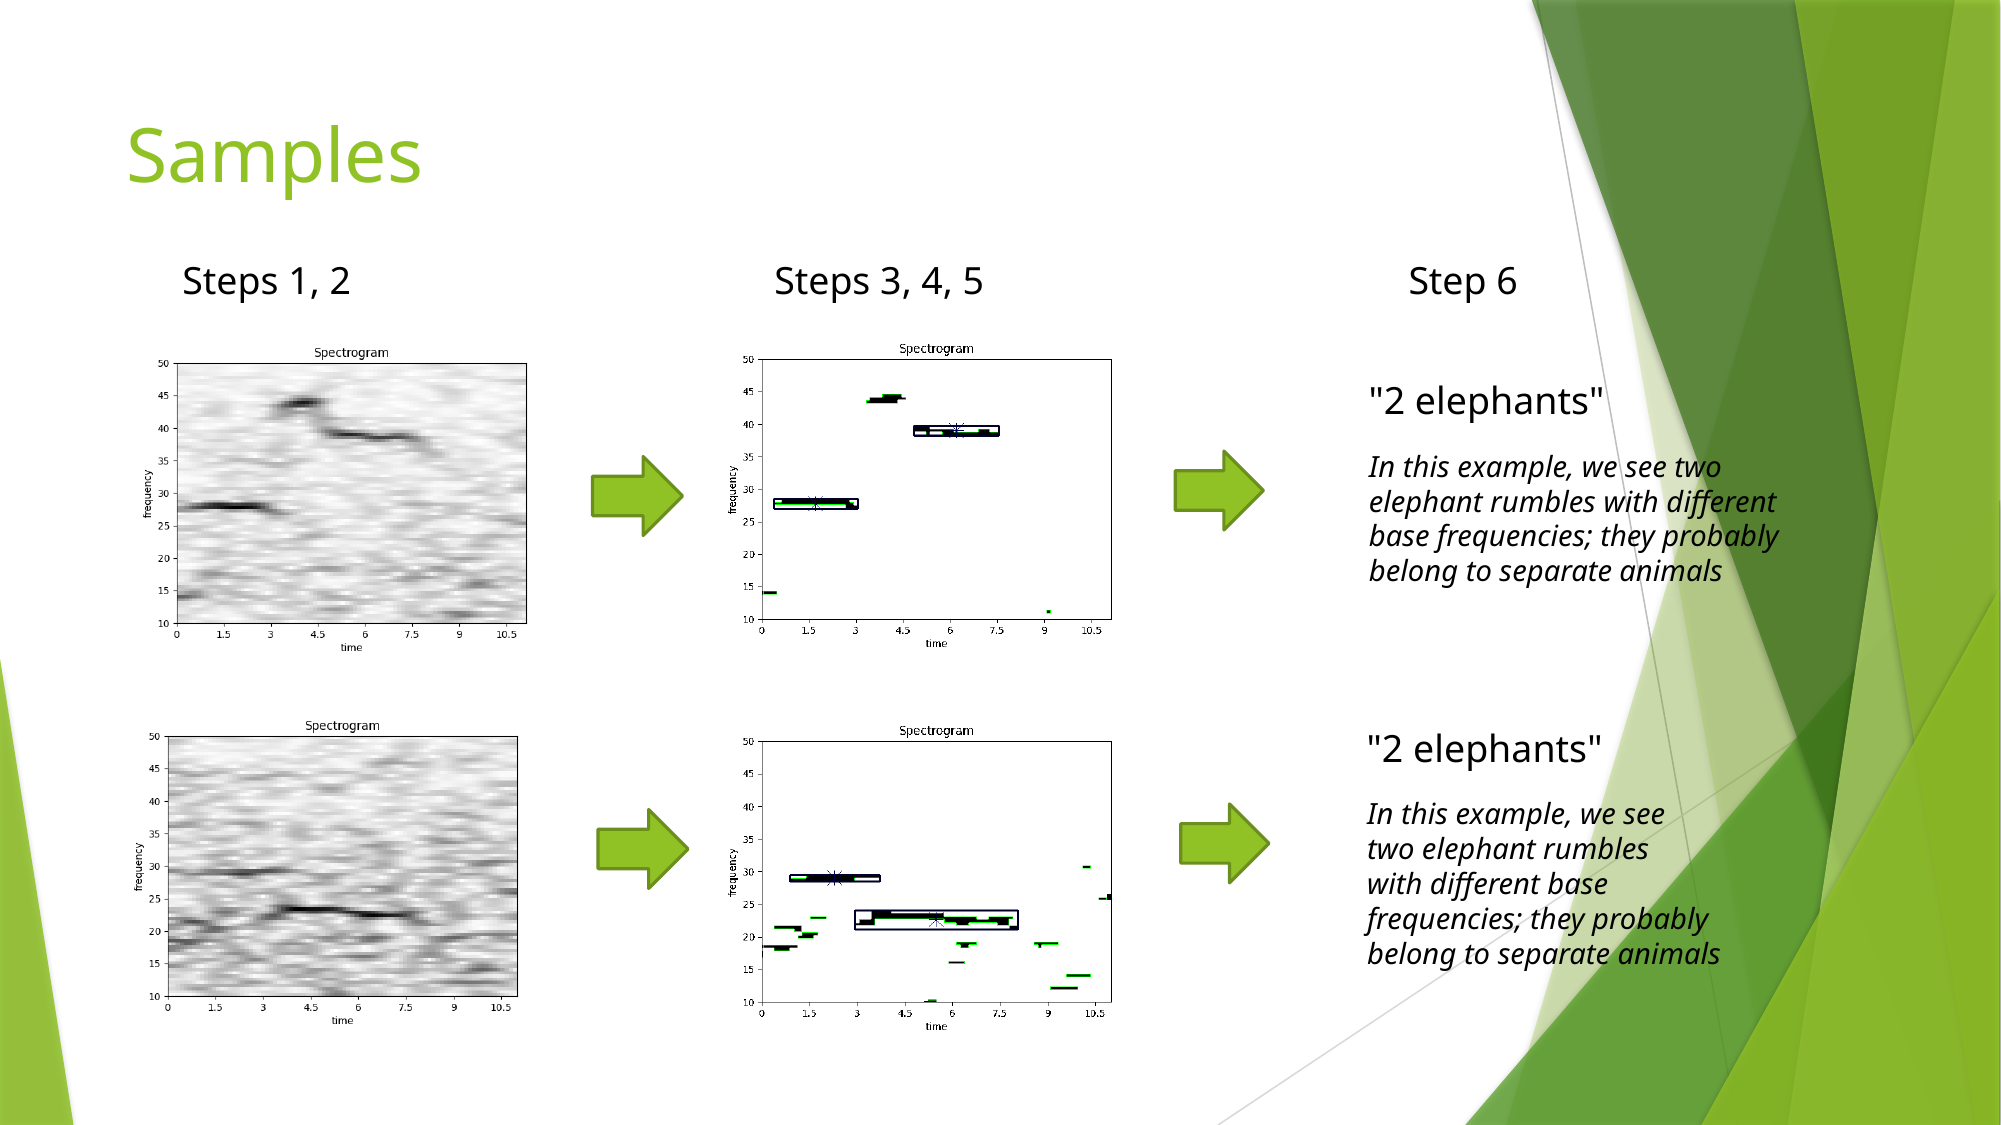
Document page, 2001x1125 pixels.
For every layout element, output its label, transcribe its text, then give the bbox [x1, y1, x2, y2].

picture [704, 700, 1156, 1039]
text_box [1179, 802, 1271, 885]
text_box "2 elephants" [1353, 370, 1804, 431]
text_box Step 6 [1393, 250, 1844, 311]
text_box [596, 808, 690, 890]
picture [110, 694, 562, 1034]
text_box In this example, we see two elephant rumbles with different base frequencies; they probably belong to separate animals [1352, 787, 1803, 1013]
picture [704, 317, 1156, 657]
picture [119, 321, 572, 661]
text_box [590, 455, 684, 537]
text_box In this example, we see two elephant rumbles with different base frequencies; they probably belong to separate animals [1353, 440, 1804, 596]
text_box Steps 3, 4, 5 [759, 250, 1210, 311]
footer Group 4 2020-21 [111, 991, 1145, 1051]
text_box "2 elephants" [1351, 717, 1802, 778]
text_box Steps 1, 2 [167, 250, 618, 311]
text_box [1173, 449, 1265, 532]
title Samples [111, 99, 1522, 317]
